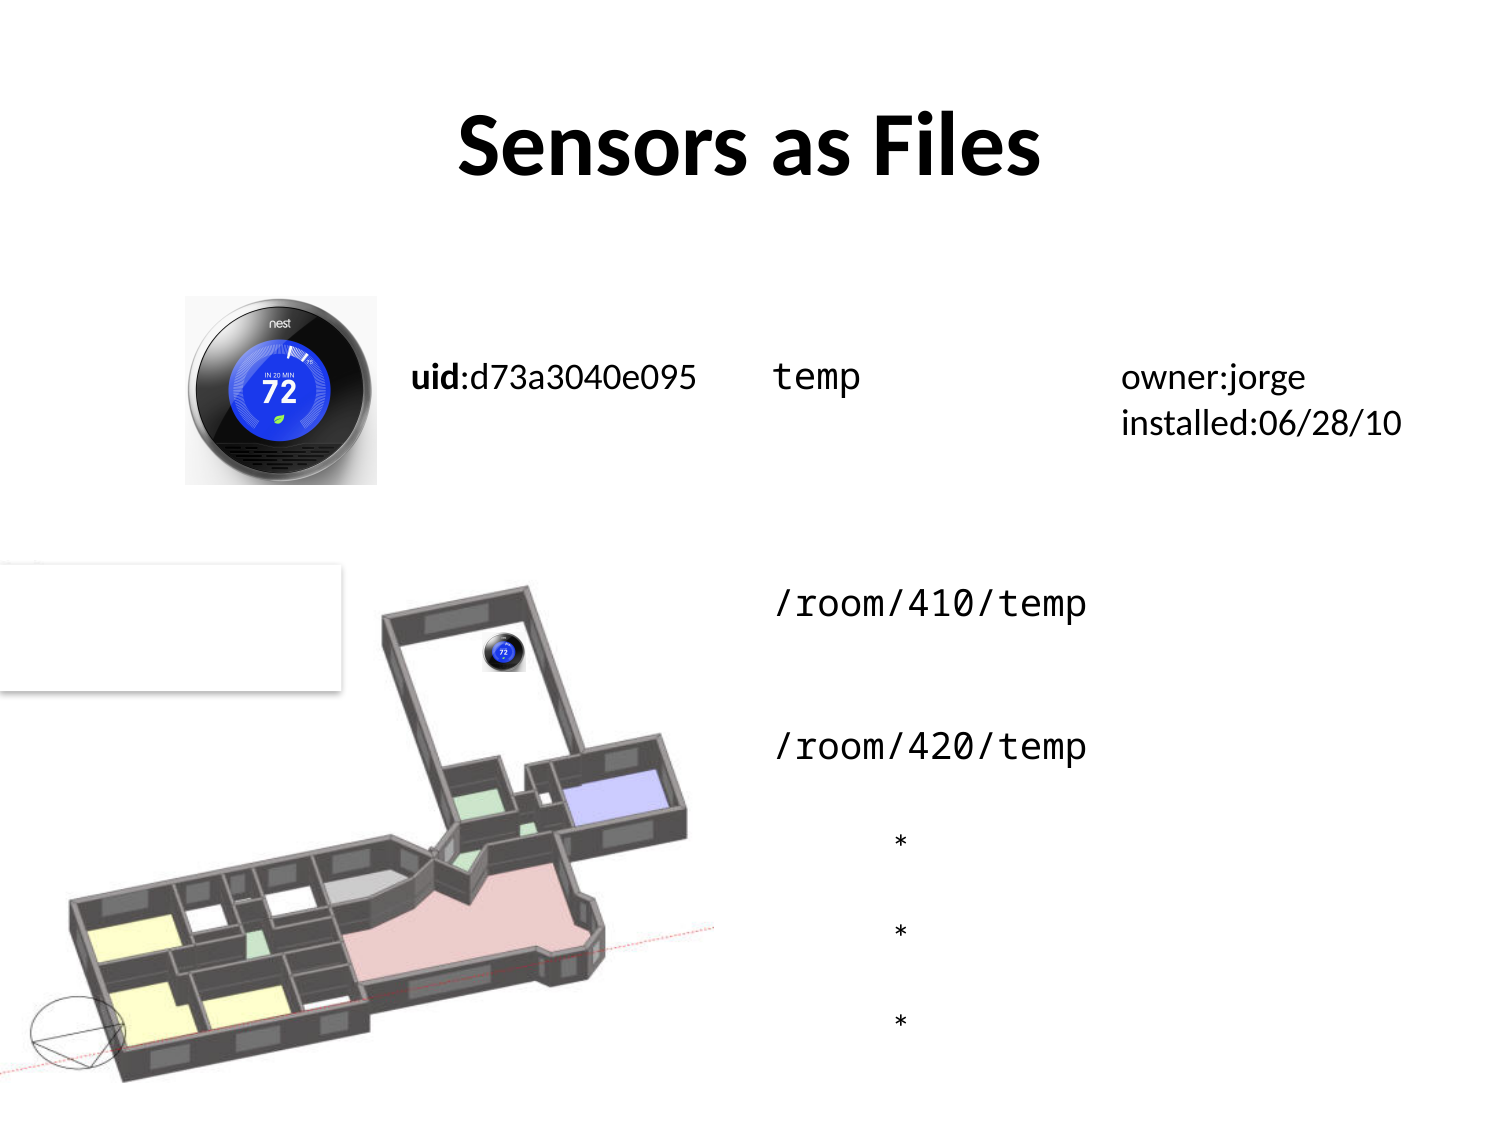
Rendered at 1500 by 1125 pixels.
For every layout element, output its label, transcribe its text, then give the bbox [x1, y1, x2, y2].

text_box /room/410/temp [757, 571, 1103, 632]
title Sensors as Files [75, 45, 1425, 233]
picture [185, 295, 377, 485]
text_box owner:jorge installed:06/28/10 [1106, 345, 1418, 450]
text_box uid:d73a3040e095 [396, 345, 713, 405]
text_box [0, 560, 714, 1093]
text_box * * * [876, 816, 943, 1056]
text_box temp [756, 345, 877, 405]
text_box /room/420/temp [757, 714, 1103, 775]
